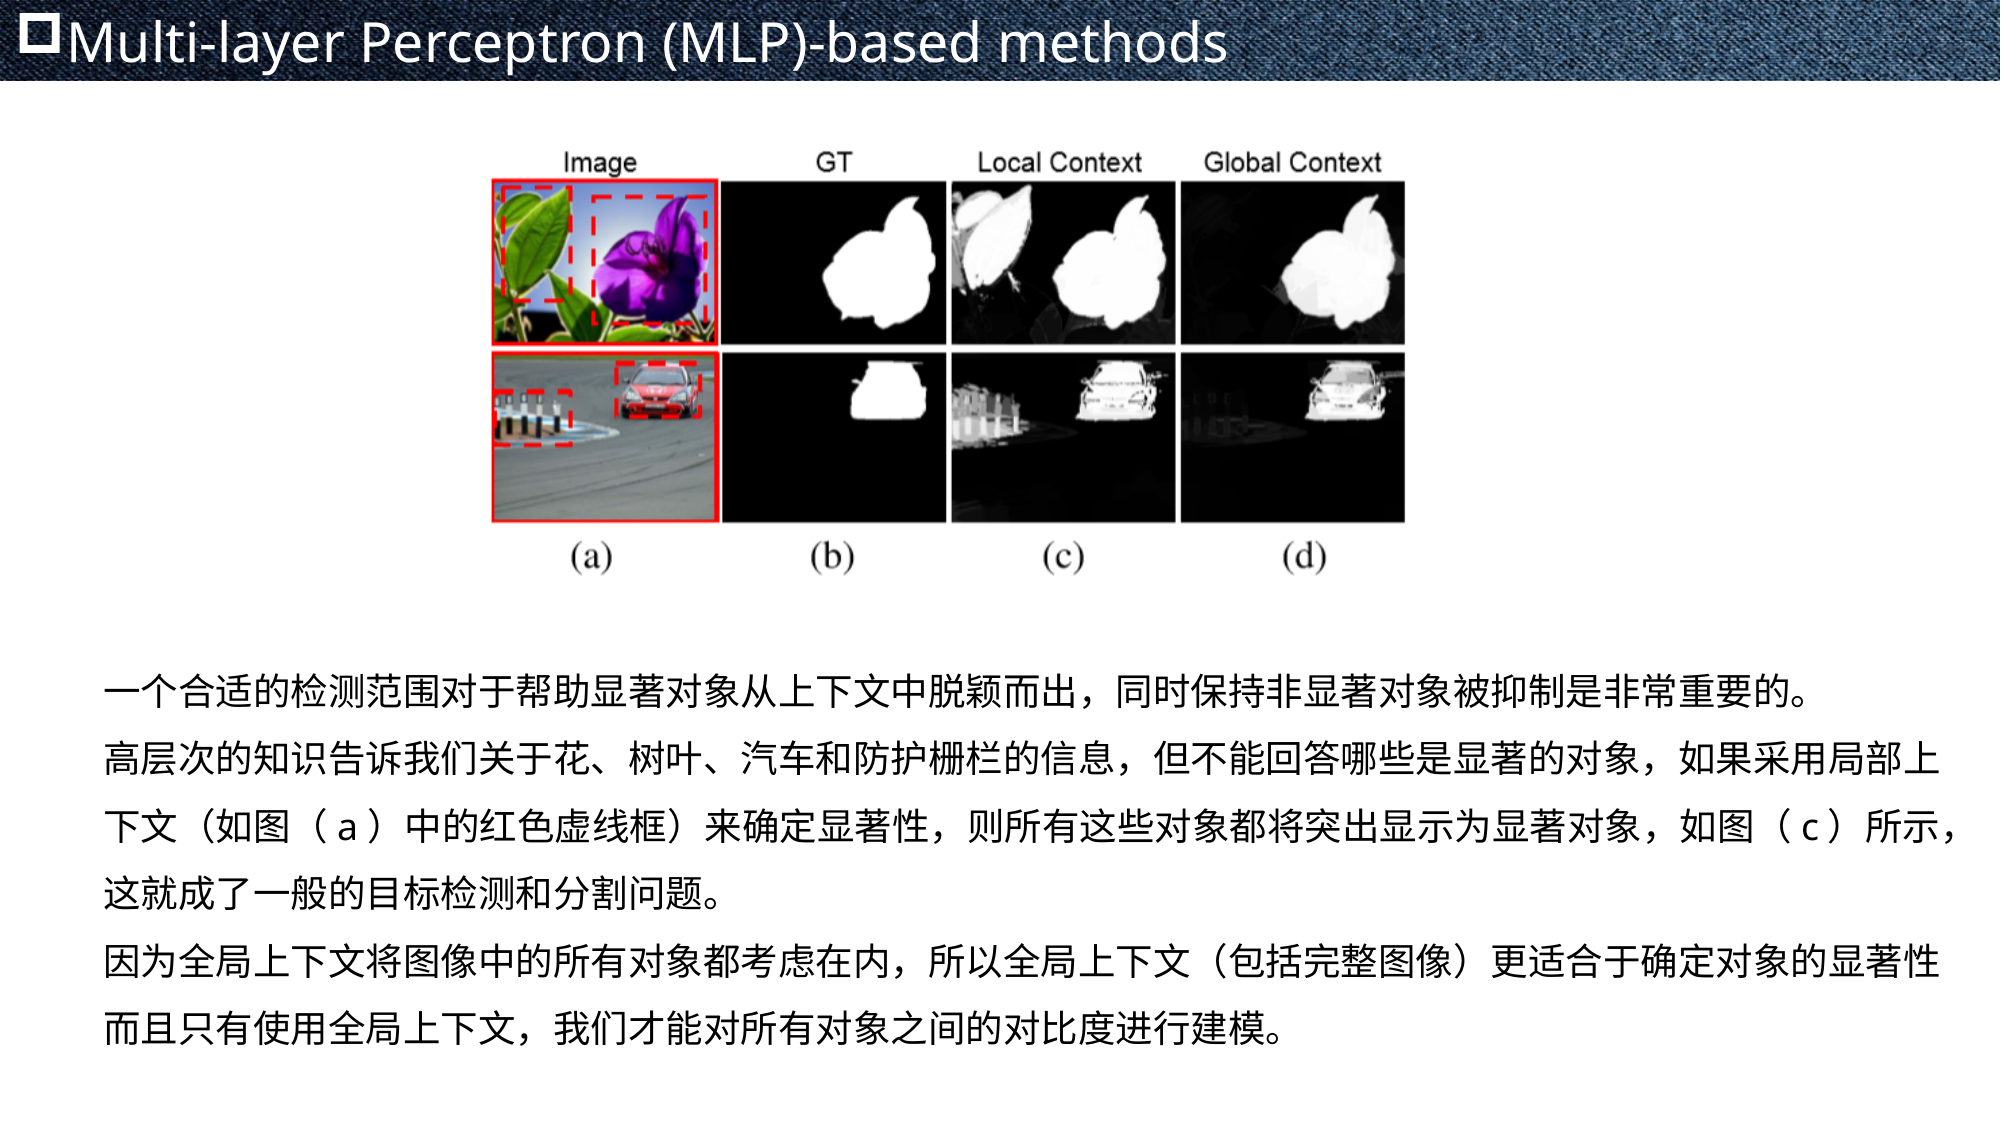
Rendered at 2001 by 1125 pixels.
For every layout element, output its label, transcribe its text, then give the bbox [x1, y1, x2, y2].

picture [481, 135, 1428, 583]
picture [0, 0, 2000, 81]
text_box 一个合适的检测范围对于帮助显著对象从上下文中脱颖而出，同时保持非显著对象被抑制是非常重要的。 高层次的知识告诉我们关于花、树叶、汽车和防护栅栏的信息，但不能回答哪些是显著的对象，如果采用局部上下文（如图（a）中的红色虚线框）来确定显著性，则所有这些对象都将突出显示为显著对象，如图（c）所示，这就成了一般的目标检测和分割问题。 因为全局上下文将图像中的所有对象都考虑在内，所以全局上下文（包括完整图像）更适合于确定对象的显著性而且只有使用全局上下文，我们才能对所有对象之间的对比度进行建模。 [88, 637, 1966, 1058]
